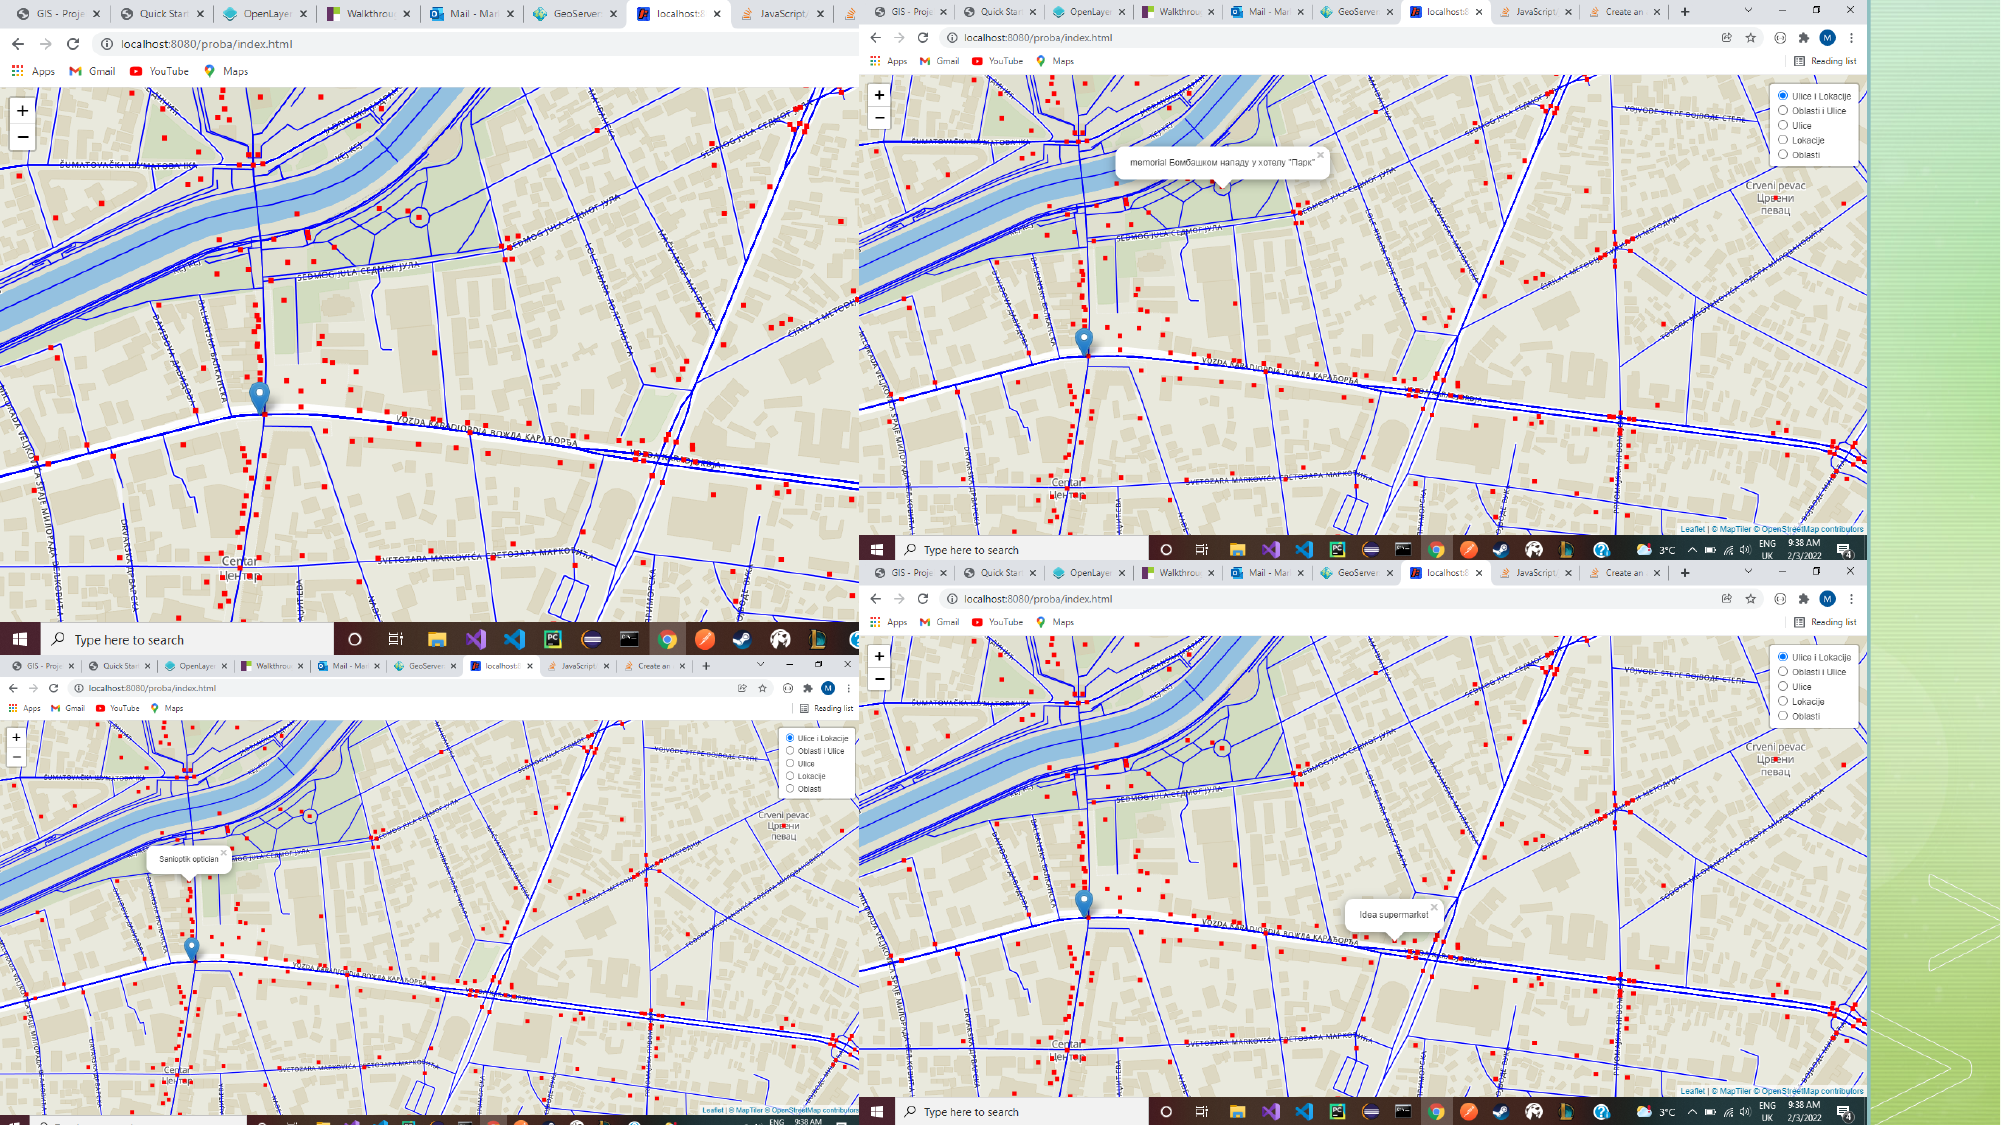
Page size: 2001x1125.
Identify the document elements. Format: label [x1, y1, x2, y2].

picture [0, 0, 1867, 1125]
list [0, 0, 859, 655]
picture [1871, 0, 2001, 1125]
